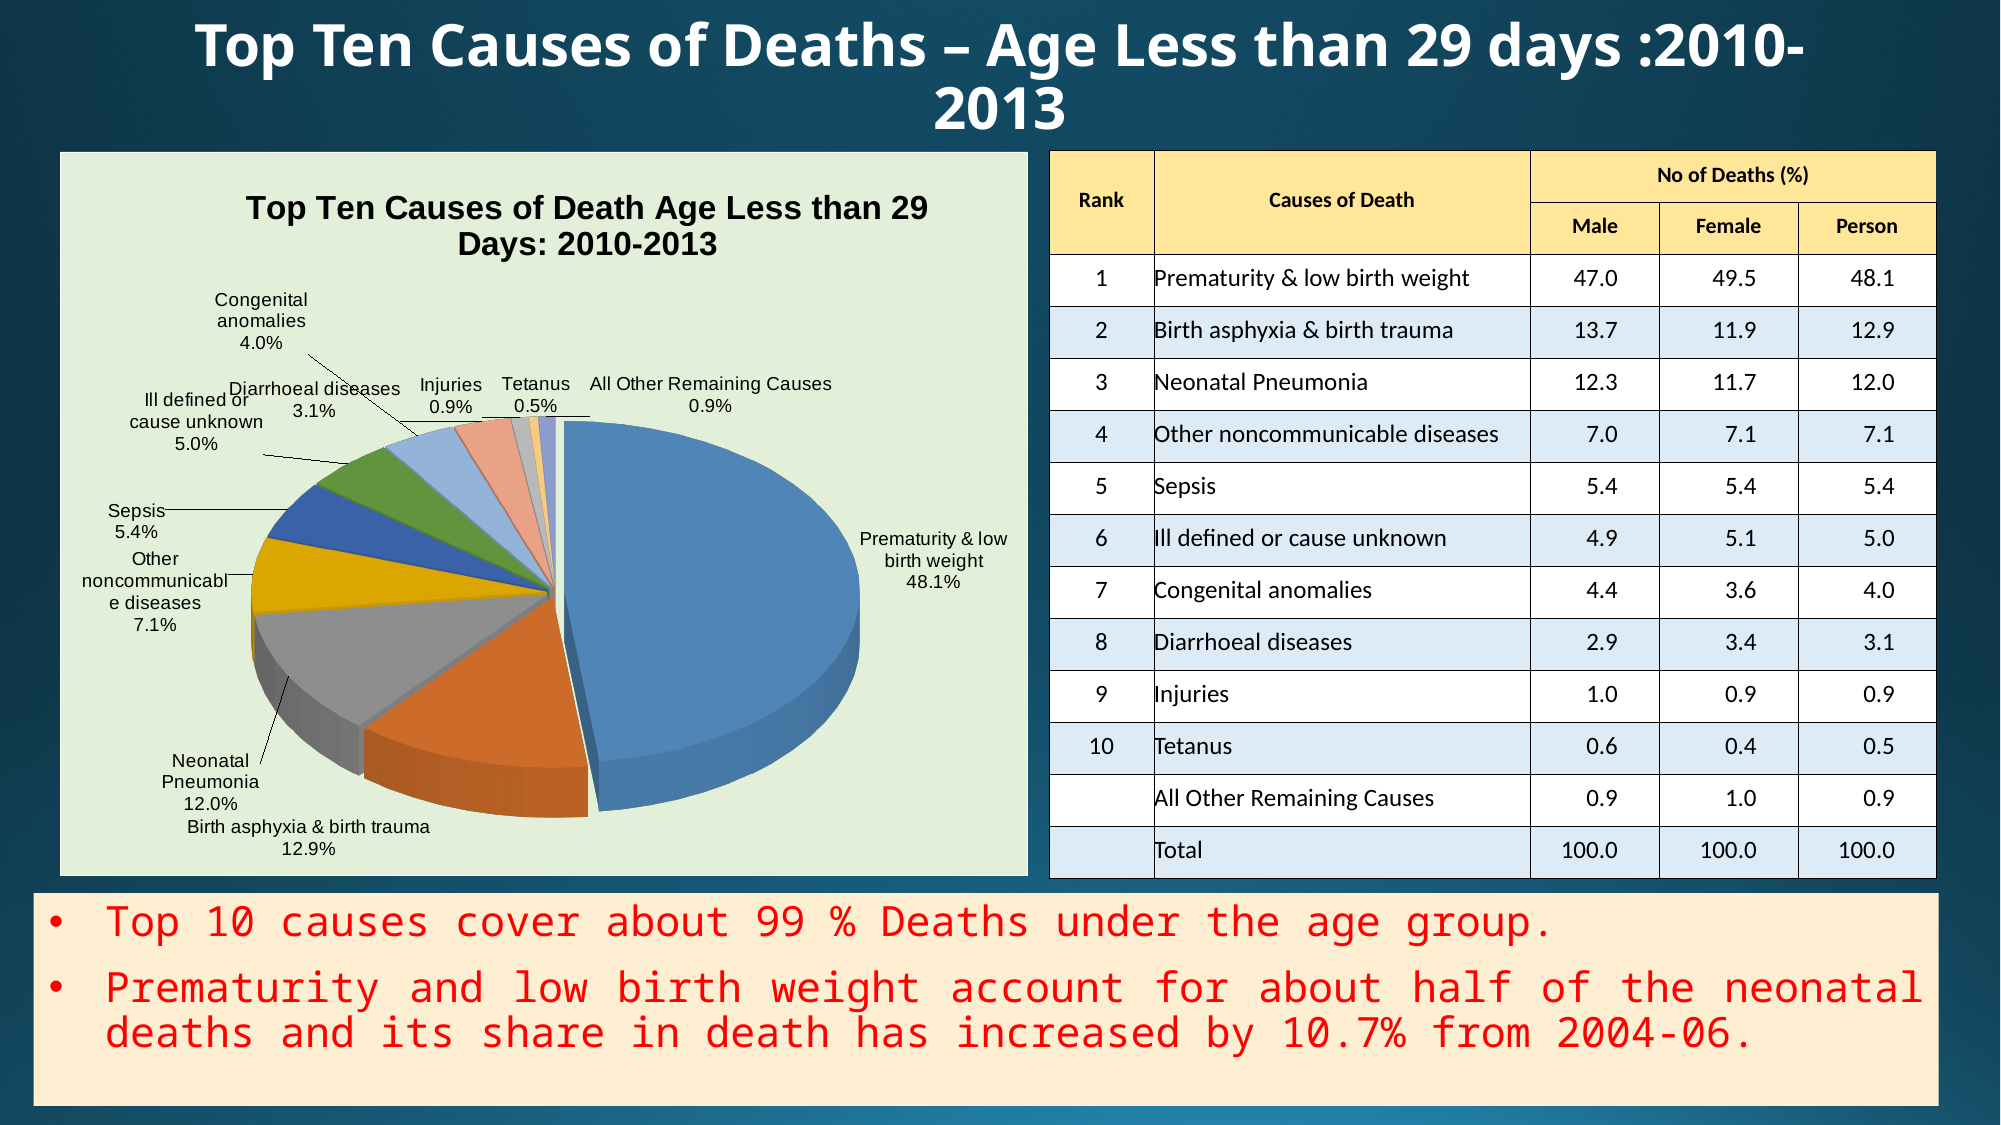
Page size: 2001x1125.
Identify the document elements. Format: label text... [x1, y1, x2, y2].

table_cell Other noncommunicable diseases [1155, 411, 1530, 462]
list Top 10 causes cover about 99 % Deaths under the age group. Prematurity and low birth weight account for about half of the neonatal deaths and its share in death has increased by 10.7% from 2004-06. [33, 893, 1939, 1106]
table_cell 6 [1050, 515, 1154, 566]
table_cell 4.4 [1531, 567, 1659, 618]
chart [60, 151, 1028, 876]
table_cell 1.0 [1531, 671, 1659, 722]
table_cell 7.1 [1799, 411, 1936, 462]
table_cell Birth asphyxia & birth trauma [1155, 307, 1530, 358]
table_cell Congenital anomalies [1155, 567, 1530, 618]
table_header Causes of Death [1155, 151, 1530, 254]
table_cell [1050, 775, 1154, 826]
table_cell 100.0 [1799, 827, 1936, 878]
picture [0, 0, 2001, 1125]
table_cell 0.5 [1799, 723, 1936, 774]
table_cell 1 [1050, 255, 1154, 306]
table_cell Ill defined or cause unknown [1155, 515, 1530, 566]
table_cell 49.5 [1660, 255, 1798, 306]
table_cell 13.7 [1531, 307, 1659, 358]
table_cell Male [1531, 203, 1659, 254]
table_cell 3.6 [1660, 567, 1798, 618]
table_cell Person [1799, 203, 1936, 254]
table_cell 8 [1050, 619, 1154, 670]
table_cell Female [1660, 203, 1798, 254]
table_cell Total [1155, 827, 1530, 878]
table_cell 11.9 [1660, 307, 1798, 358]
table_cell 10 [1050, 723, 1154, 774]
table_cell 47.0 [1531, 255, 1659, 306]
table_cell 7.0 [1531, 411, 1659, 462]
table_cell 0.9 [1531, 775, 1659, 826]
table_cell 11.7 [1660, 359, 1798, 410]
table_cell 5.4 [1531, 463, 1659, 514]
table_cell Injuries [1155, 671, 1530, 722]
table_cell 12.3 [1531, 359, 1659, 410]
table_cell 5.1 [1660, 515, 1798, 566]
table_cell 5 [1050, 463, 1154, 514]
table_cell 7.1 [1660, 411, 1798, 462]
table_cell Neonatal Pneumonia [1155, 359, 1530, 410]
table_cell 2 [1050, 307, 1154, 358]
table_cell 5.4 [1799, 463, 1936, 514]
table_cell 3.4 [1660, 619, 1798, 670]
table_cell 3.1 [1799, 619, 1936, 670]
table_cell 4.9 [1531, 515, 1659, 566]
table_header No of Deaths (%) [1531, 151, 1936, 202]
table_cell [1050, 827, 1154, 878]
table_cell 0.9 [1799, 775, 1936, 826]
table_cell 9 [1050, 671, 1154, 722]
table_cell 48.1 [1799, 255, 1936, 306]
table_cell Diarrhoeal diseases [1155, 619, 1530, 670]
table_cell 100.0 [1660, 827, 1798, 878]
table_cell 5.0 [1799, 515, 1936, 566]
table_cell Prematurity & low birth weight [1155, 255, 1530, 306]
table_cell 12.0 [1799, 359, 1936, 410]
table_cell Tetanus [1155, 723, 1530, 774]
table_cell 5.4 [1660, 463, 1798, 514]
table_cell 12.9 [1799, 307, 1936, 358]
table_cell 2.9 [1531, 619, 1659, 670]
table_cell 4.0 [1799, 567, 1936, 618]
table_cell 3 [1050, 359, 1154, 410]
table_cell 0.9 [1799, 671, 1936, 722]
table_cell 1.0 [1660, 775, 1798, 826]
table_cell 0.9 [1660, 671, 1798, 722]
title Top Ten Causes of Deaths – Age Less than 29 days :2010-2013 [137, 28, 1863, 129]
table_cell 0.4 [1660, 723, 1798, 774]
table_header Rank [1050, 151, 1154, 254]
table_cell 4 [1050, 411, 1154, 462]
table_cell All Other Remaining Causes [1155, 775, 1530, 826]
table_cell 0.6 [1531, 723, 1659, 774]
table_cell Sepsis [1155, 463, 1530, 514]
table_cell 100.0 [1531, 827, 1659, 878]
table_cell 7 [1050, 567, 1154, 618]
